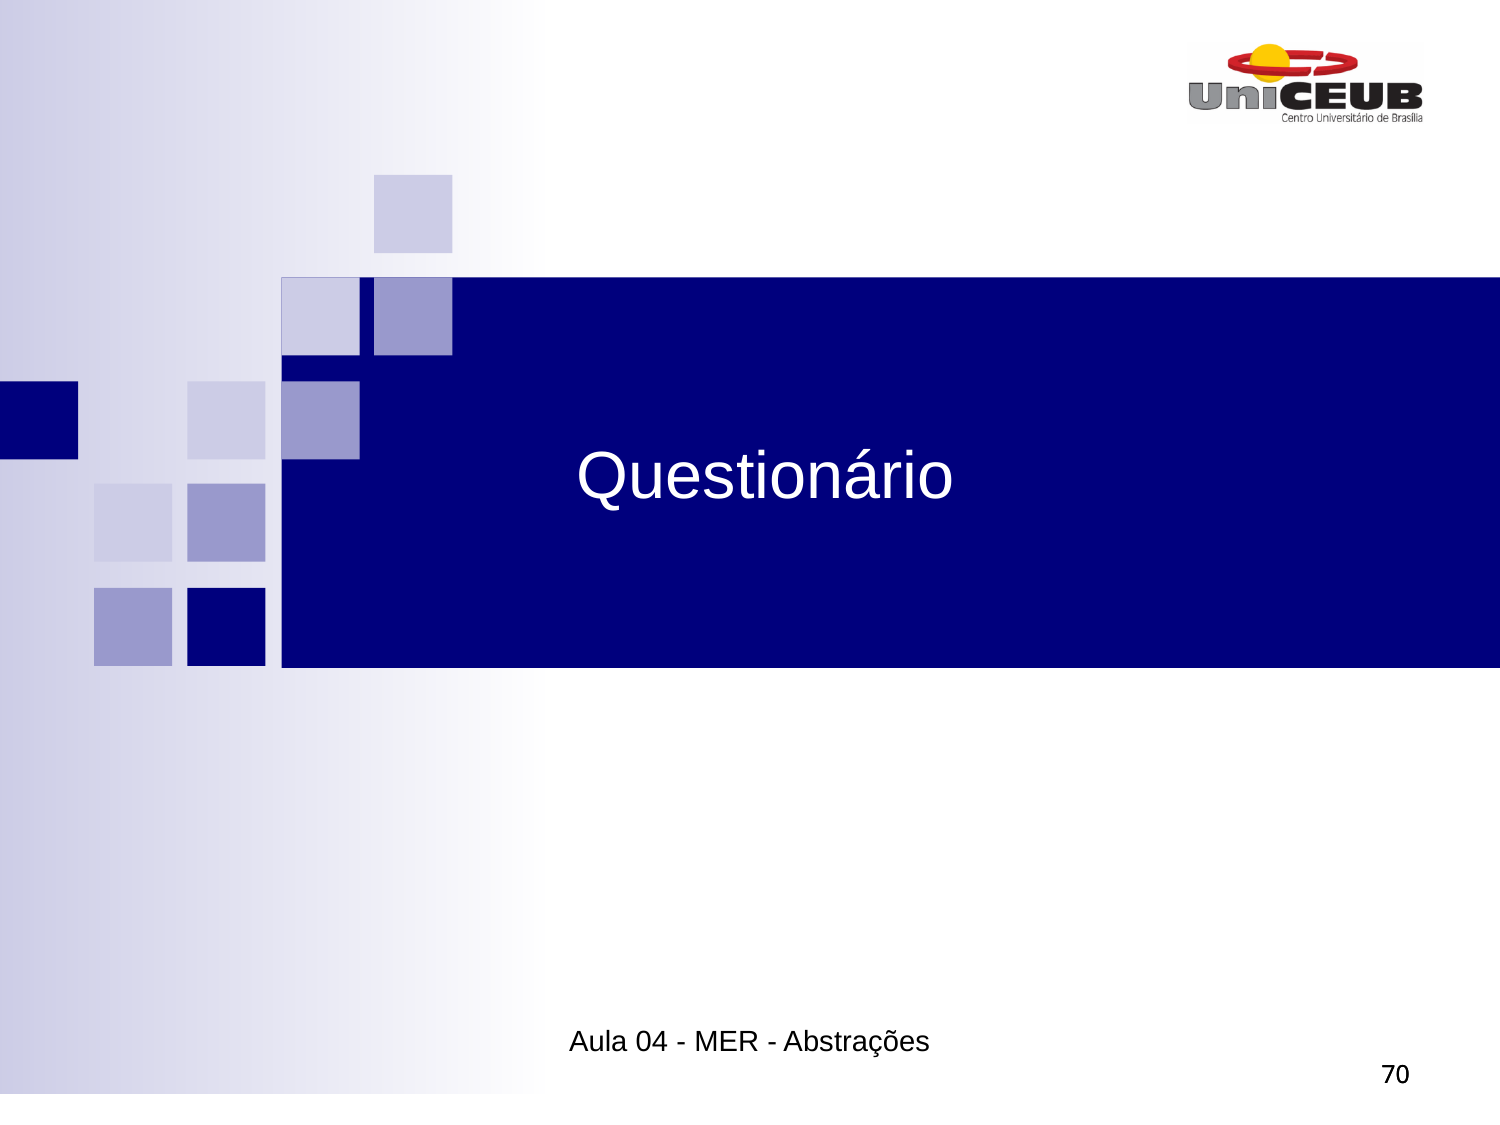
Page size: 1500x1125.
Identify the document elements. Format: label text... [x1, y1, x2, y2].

picture [1186, 42, 1424, 125]
title Questionário [262, 290, 1250, 654]
text_box ‹#› [1074, 1024, 1425, 1100]
text_box Aula 04 - MER - Abstrações [512, 1024, 988, 1100]
